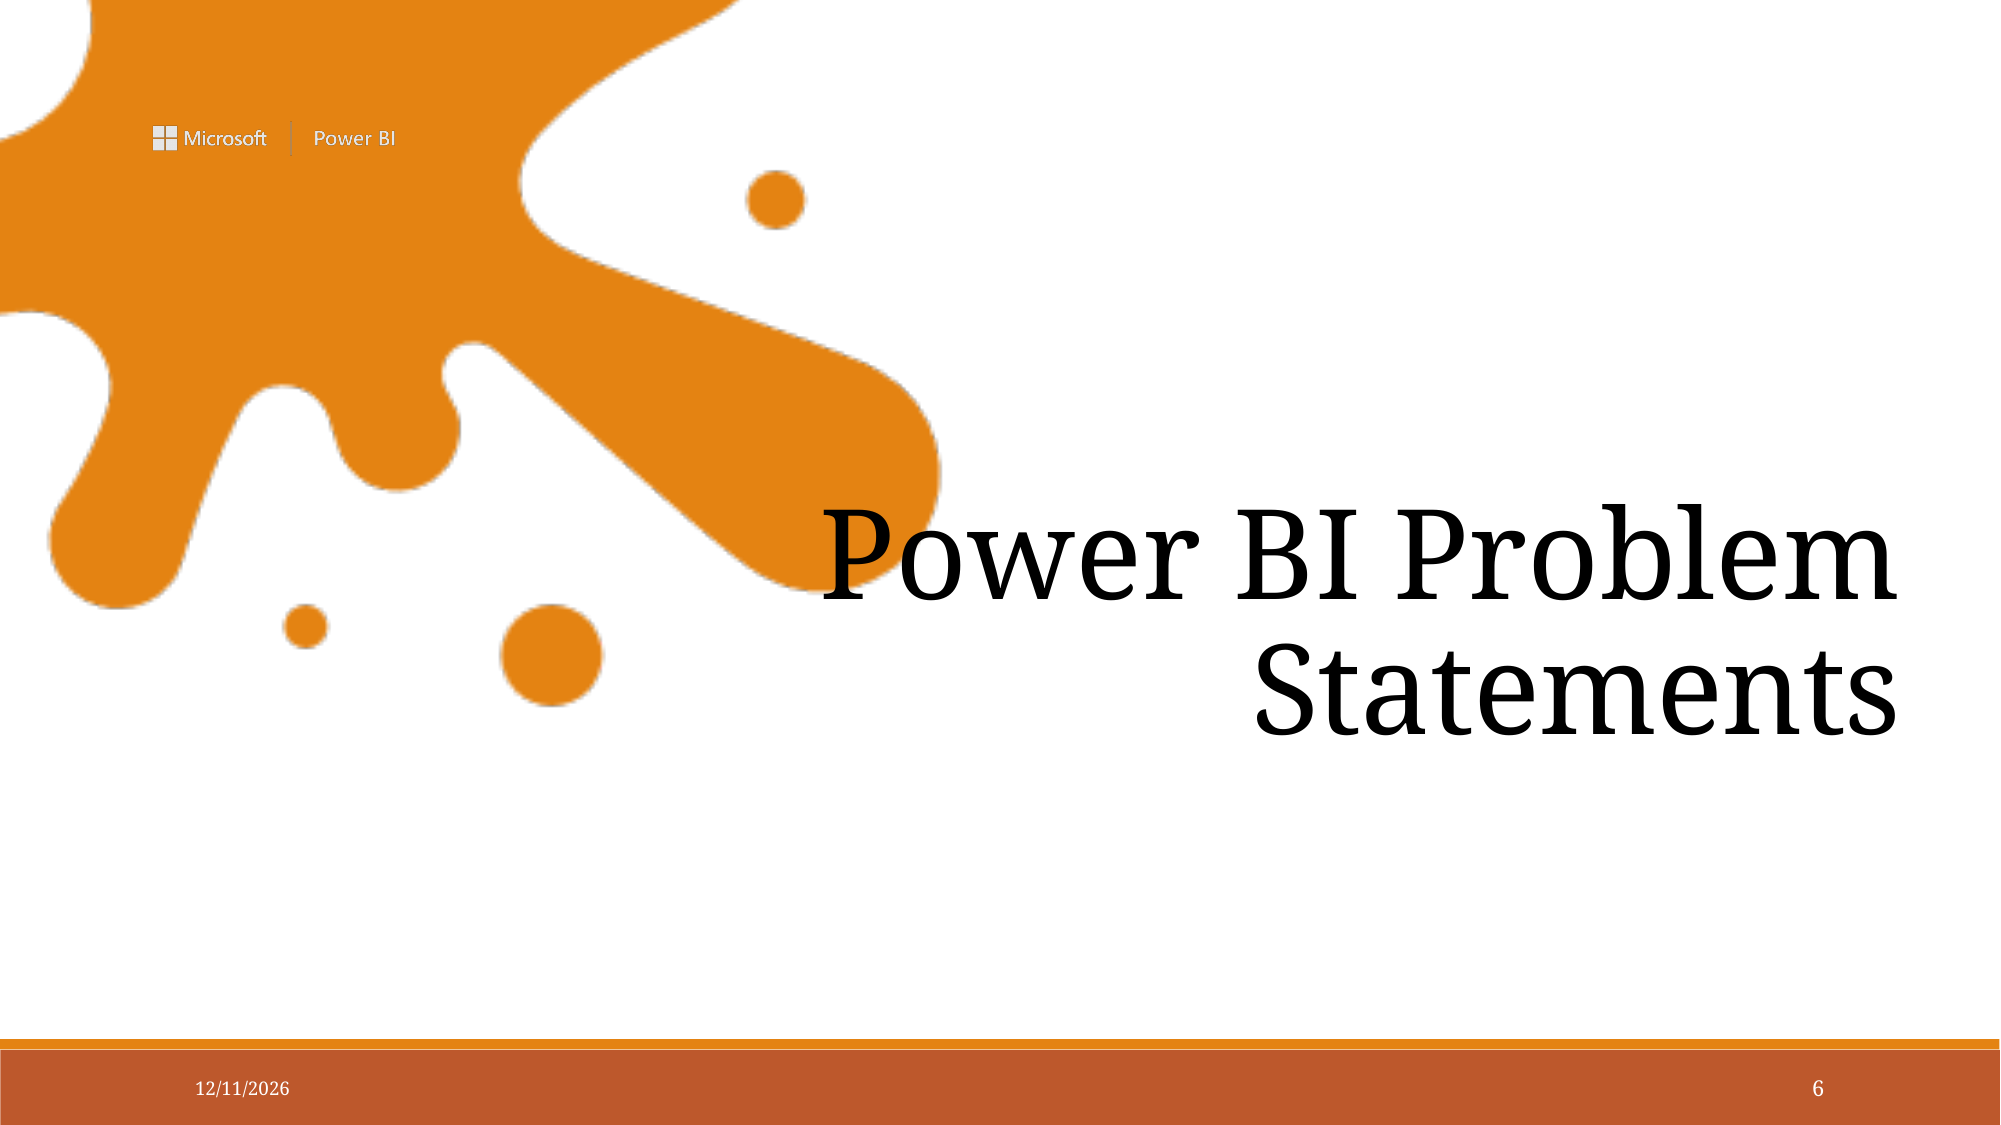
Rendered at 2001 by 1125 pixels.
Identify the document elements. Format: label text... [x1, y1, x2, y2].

title Power BI Problem Statements [1069, 318, 1917, 770]
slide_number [180, 1059, 586, 1120]
slide_number 6 [1624, 1059, 1840, 1120]
picture [0, 0, 1060, 826]
